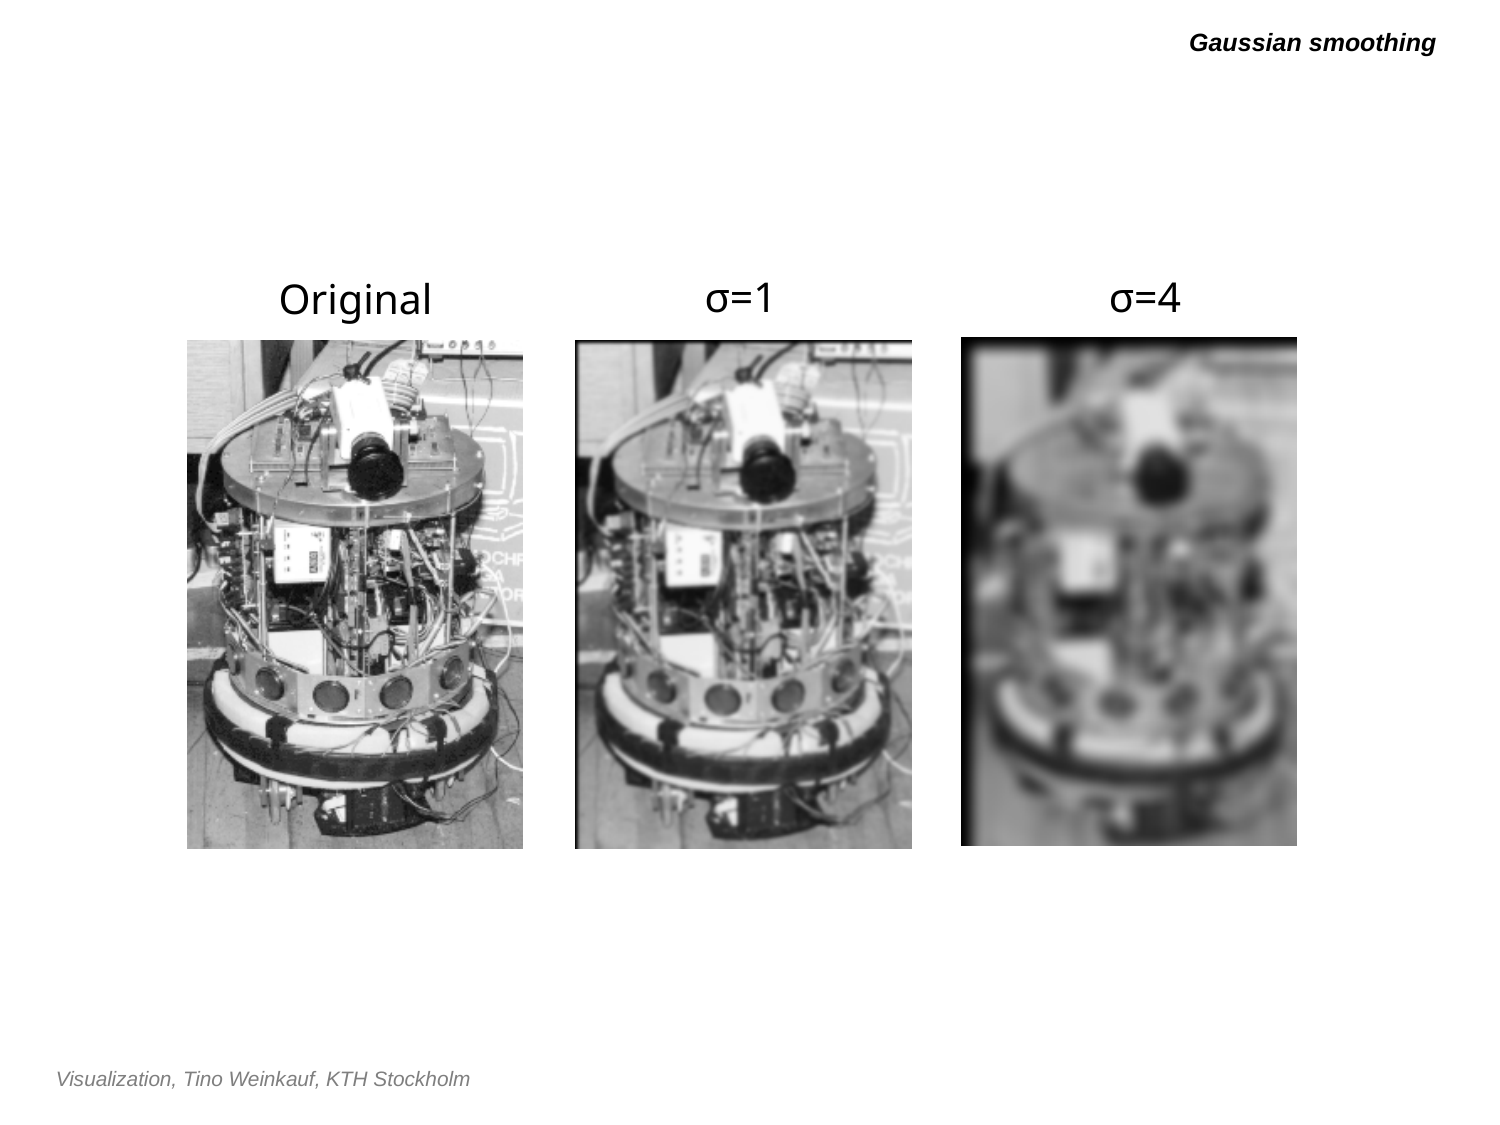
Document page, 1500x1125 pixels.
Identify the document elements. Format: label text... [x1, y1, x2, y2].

title Gaussian smoothing [237, 18, 1460, 67]
text_box σ=4 [1108, 271, 1182, 321]
picture [960, 337, 1297, 846]
picture [575, 339, 912, 849]
picture [187, 340, 523, 849]
text_box Original [278, 273, 433, 323]
text_box σ=1 [704, 271, 777, 321]
